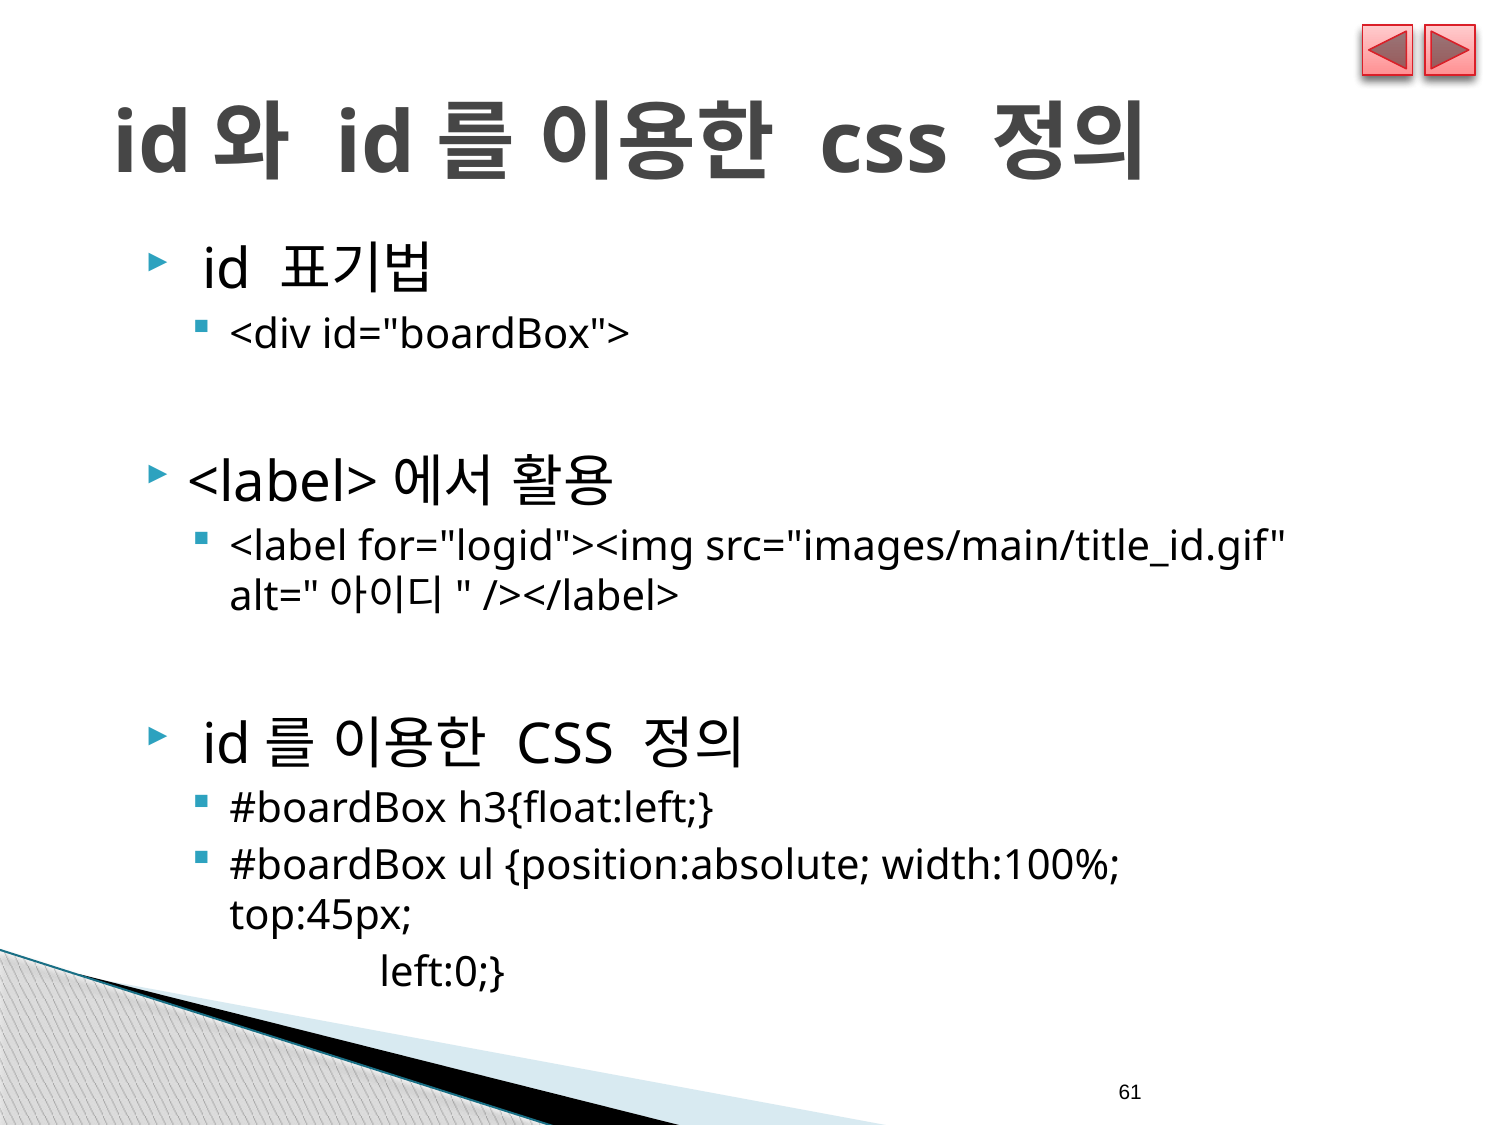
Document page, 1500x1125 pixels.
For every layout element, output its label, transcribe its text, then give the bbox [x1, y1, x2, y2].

list id 표기법 <div id="boardBox"> <label>에서 활용 <label for="logid"><img src="images/main/title_id.gif" alt="아이디" /></label> id를 이용한 CSS 정의 #boardBox h3{float:left;} #boardBox ul {position:absolute; width:100%; top:45px; left:0;} [112, 224, 1425, 968]
slide_number 61 [1103, 1051, 1419, 1112]
title id와 id를 이용한 css 정의 [75, 45, 1425, 233]
